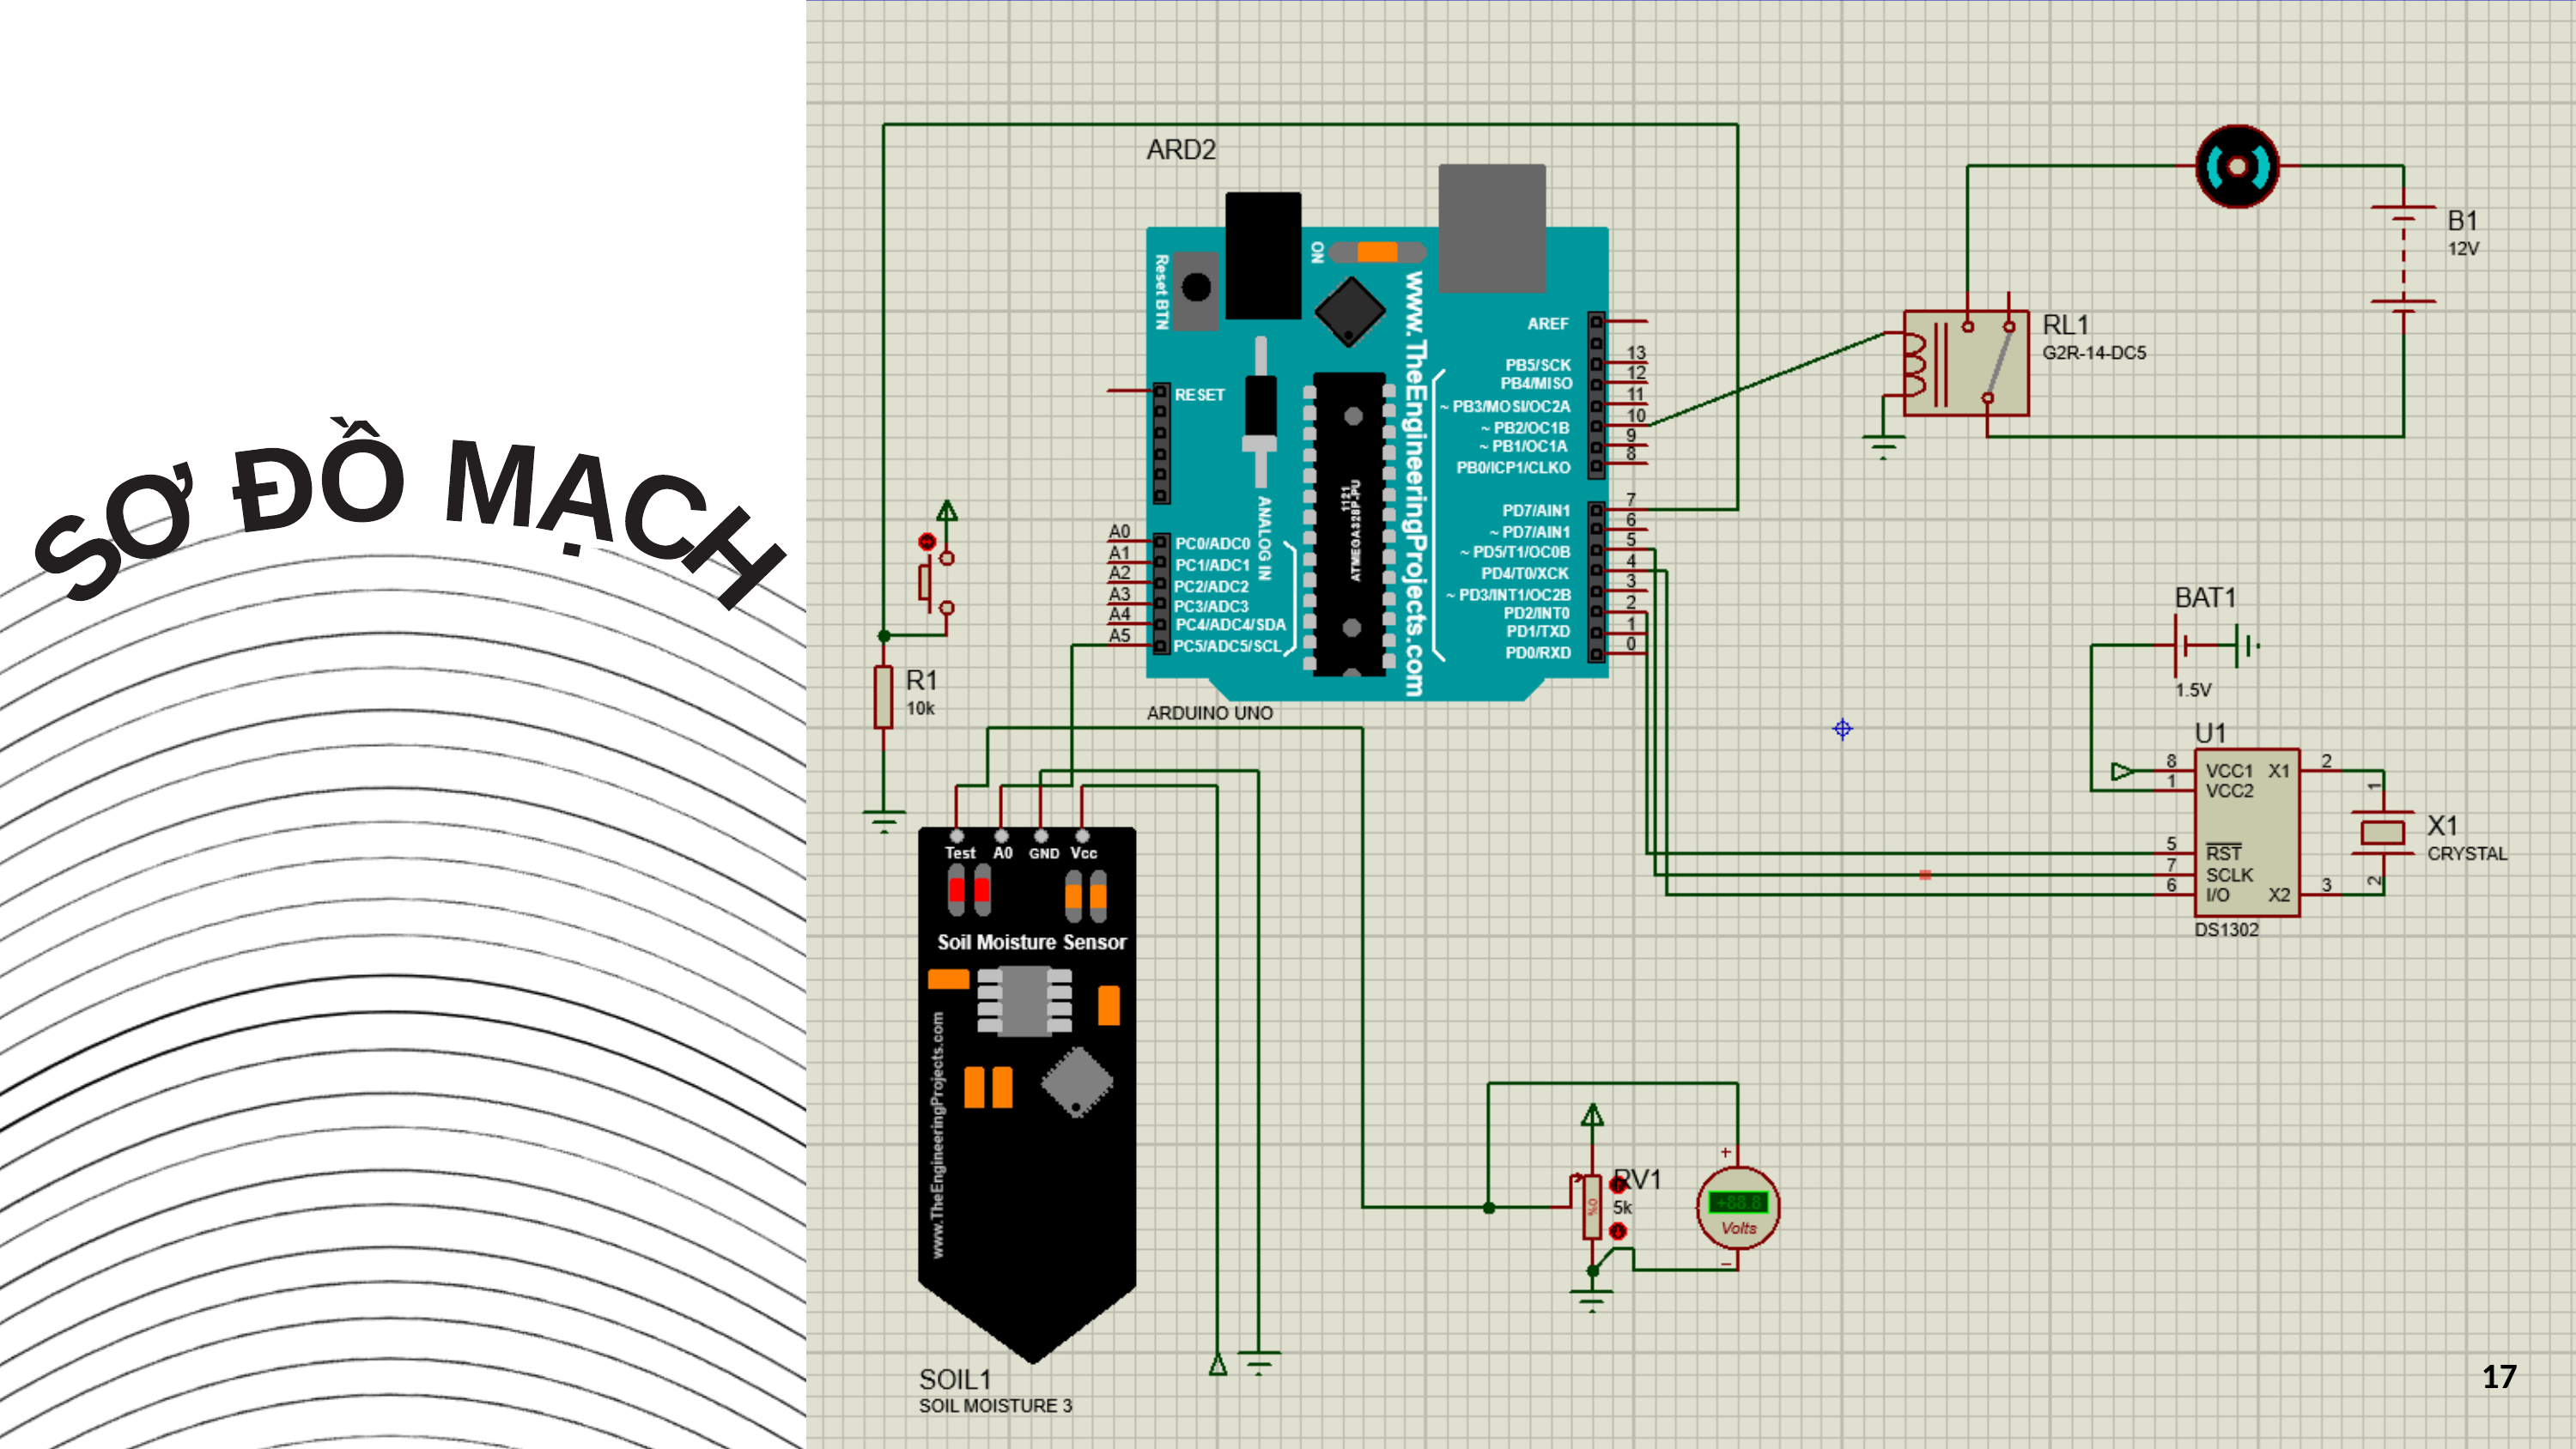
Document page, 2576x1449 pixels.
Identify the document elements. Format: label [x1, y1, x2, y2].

picture [805, 0, 2576, 1449]
text_box [0, 503, 801, 1449]
